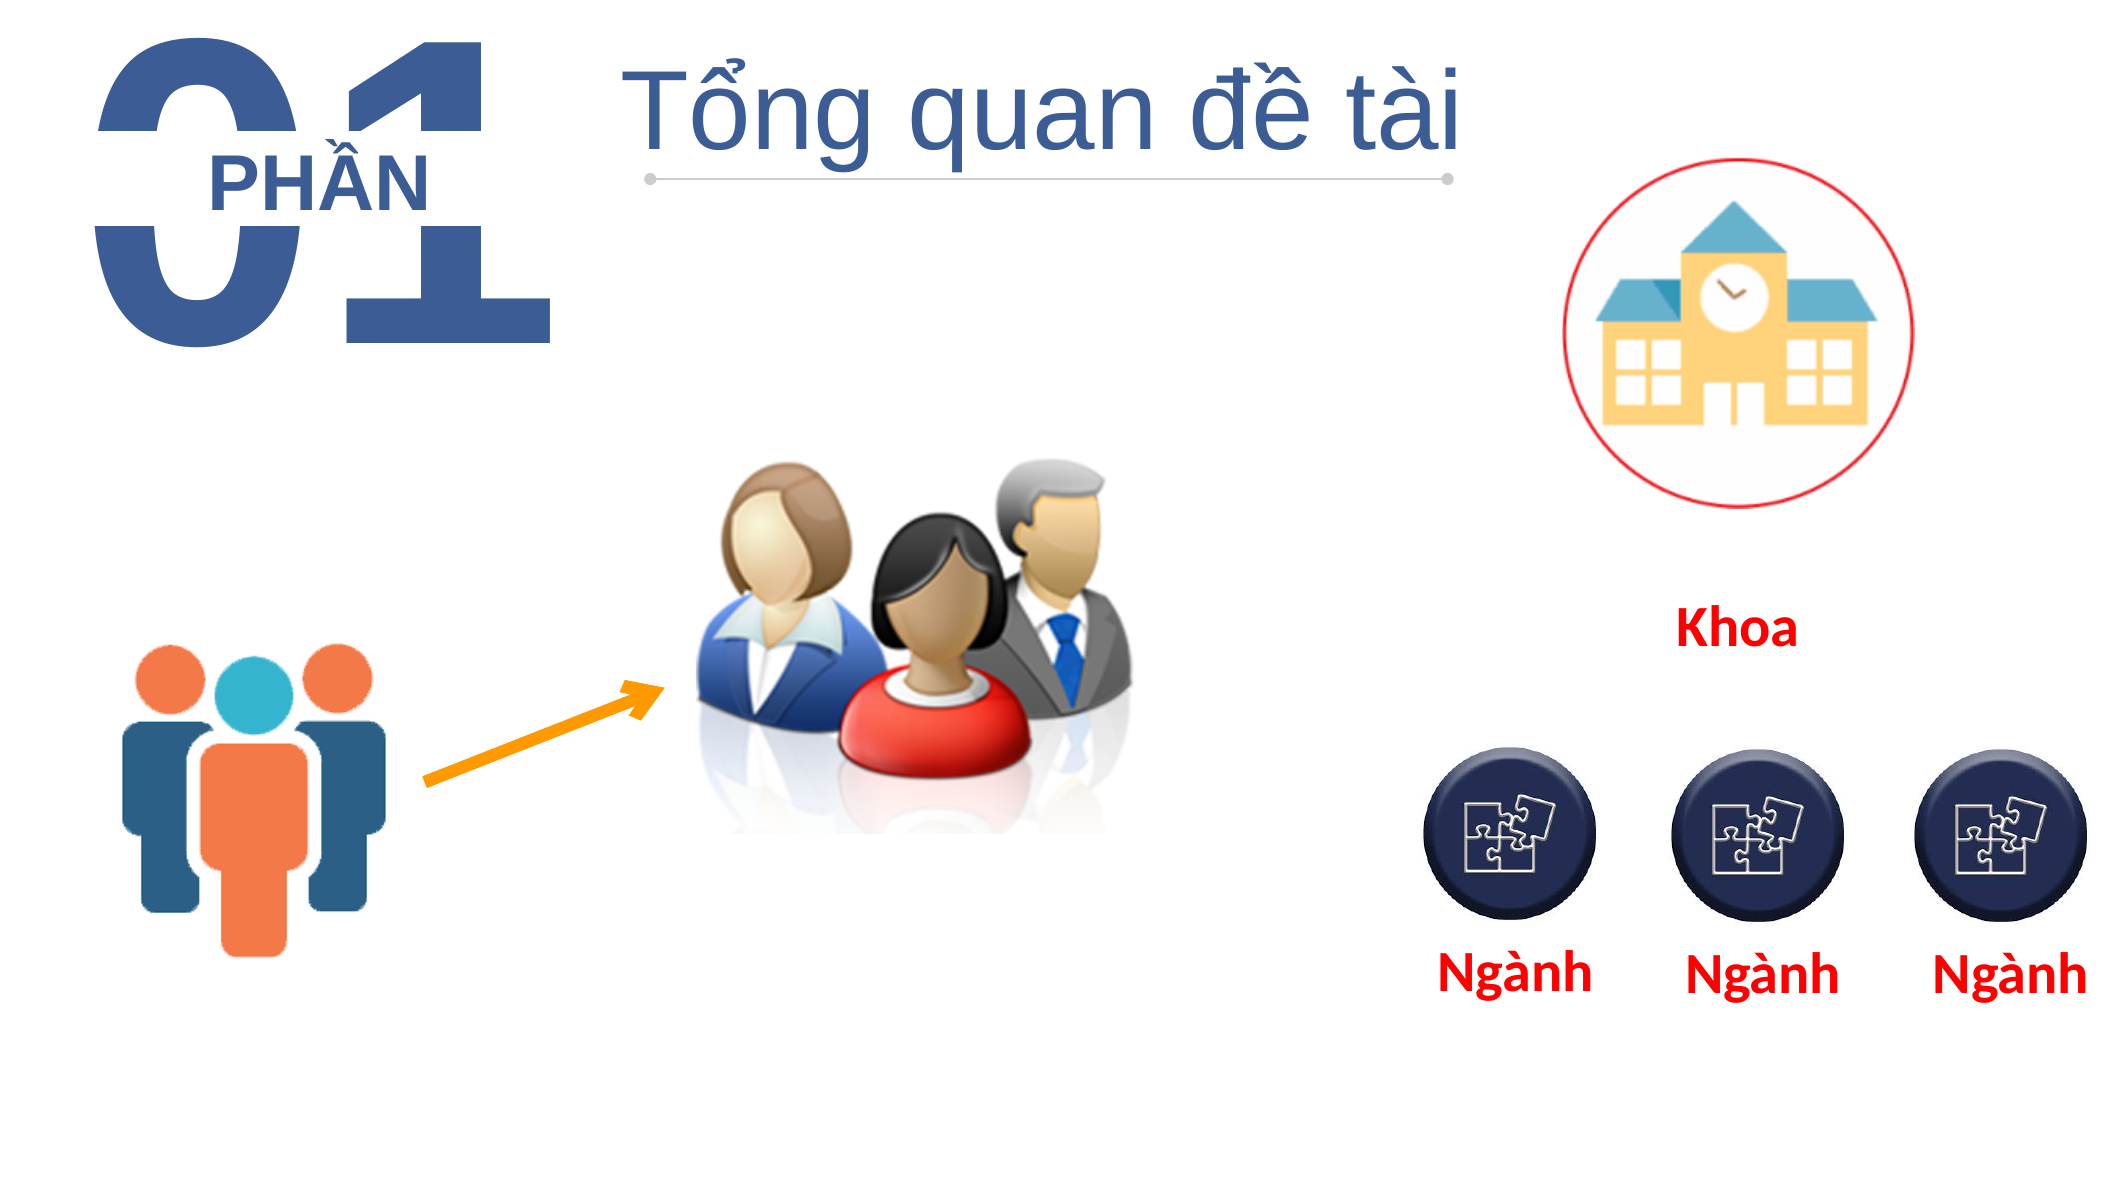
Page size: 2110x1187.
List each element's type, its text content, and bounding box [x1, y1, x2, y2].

text_box Tổng quan đề tài [619, 36, 1472, 172]
text_box Khoa [1661, 580, 1815, 666]
text_box Ngành [1918, 927, 2104, 1013]
picture [1911, 746, 2090, 925]
picture [1668, 746, 1847, 925]
text_box Ngành [1422, 925, 1609, 1011]
text_box 01 [0, 0, 684, 432]
picture [1562, 157, 1915, 510]
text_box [424, 687, 665, 783]
text_box Ngành [1670, 927, 1856, 1013]
text_box PHẦN [35, 131, 605, 226]
picture [582, 333, 1223, 834]
picture [1420, 744, 1599, 923]
picture [82, 628, 425, 971]
